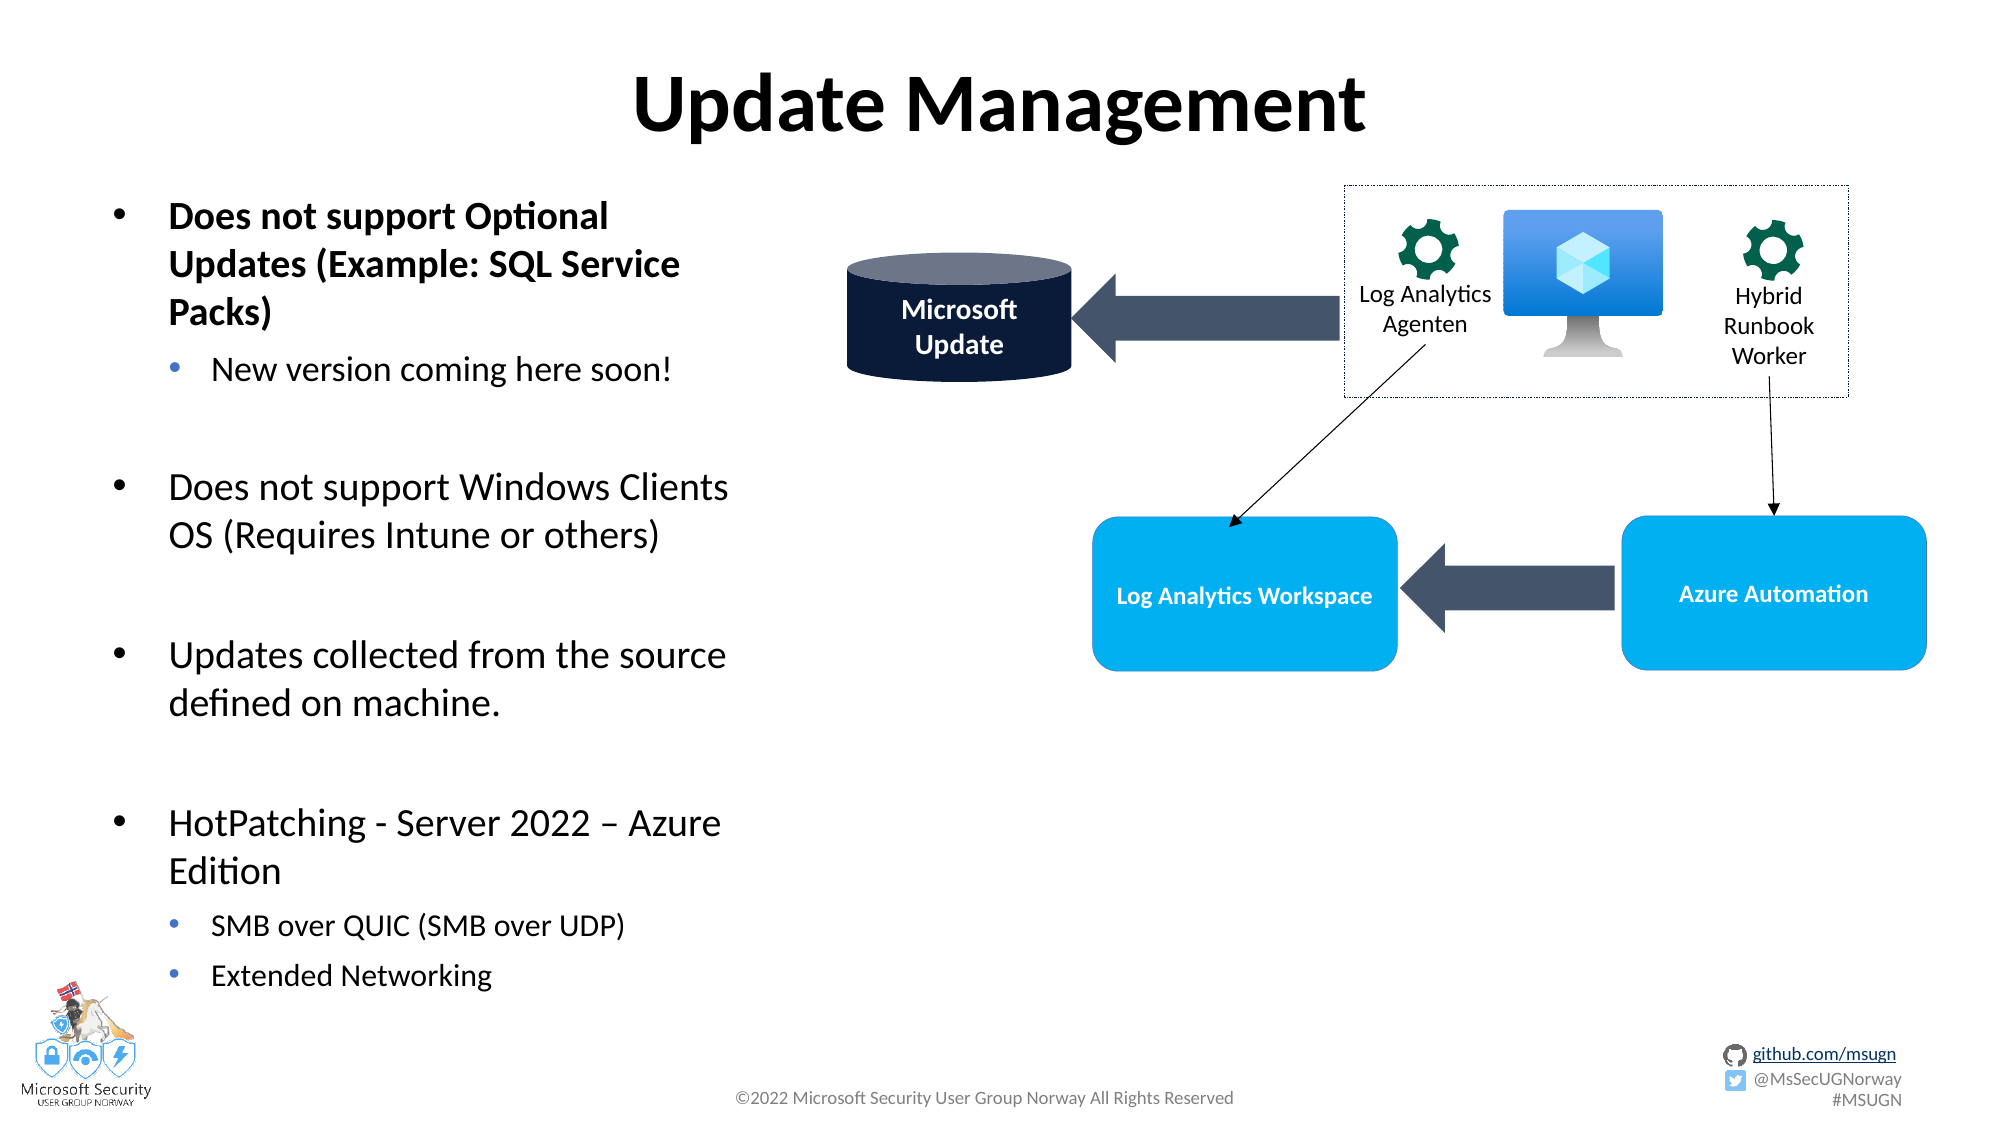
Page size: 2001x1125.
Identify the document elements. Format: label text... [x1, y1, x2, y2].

picture [1395, 215, 1460, 280]
text_box Log Analytics Agenten [1342, 269, 1500, 345]
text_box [1229, 375, 1426, 528]
title Update Management [79, 59, 1921, 150]
text_box [1398, 540, 1616, 636]
text_box Log Analytics Workspace [1091, 515, 1399, 673]
text_box Hybrid Runbook Worker [1686, 271, 1853, 377]
text_box Azure Automation [1620, 514, 1928, 672]
picture [1500, 206, 1665, 359]
table_cell 30 Days (AAD P1) [1723, 1043, 1747, 1067]
picture [1739, 216, 1804, 281]
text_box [1769, 377, 1775, 516]
text_box Microsoft Update [846, 251, 1073, 384]
text_box [1069, 270, 1341, 366]
text_box [1344, 184, 1849, 398]
text_box Does not support Optional Updates (Example: SQL Service Packs) New version coming here soon! Does not support Windows Clients OS (Requires Intune or others) Updates collected from the source defined on machine. HotPatching - Server 2022 – Azure Edition SMB over QUIC (SMB over UDP) Extended Networking [97, 121, 771, 1001]
text_box Generation 1 [1725, 1070, 1746, 1091]
